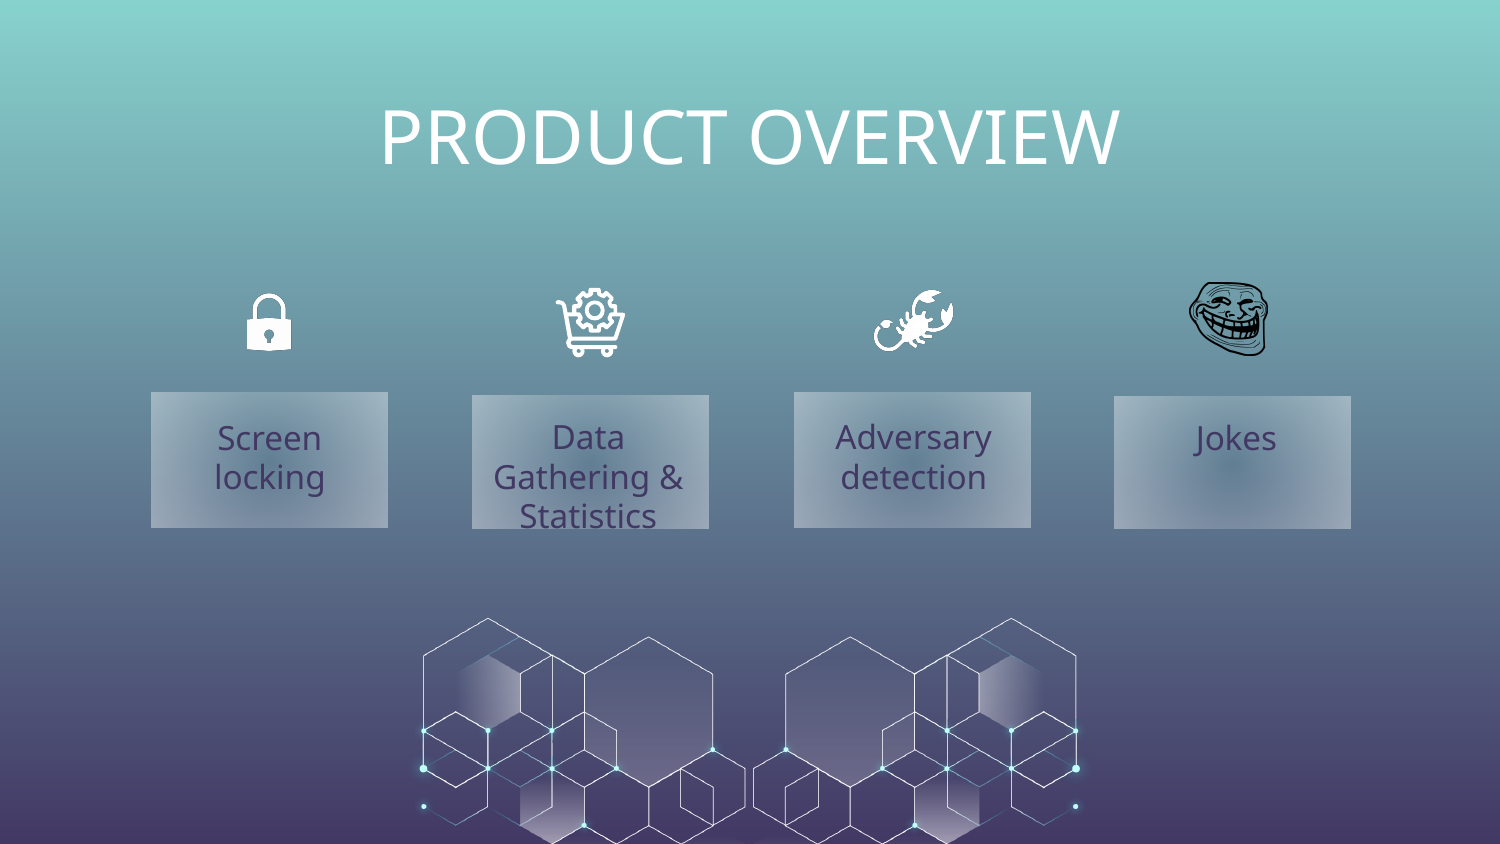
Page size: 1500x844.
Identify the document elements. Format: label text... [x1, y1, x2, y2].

picture [400, 617, 1099, 844]
subtitle Screen locking [152, 401, 388, 478]
text_box [472, 396, 709, 529]
text_box [151, 392, 388, 528]
picture [867, 273, 960, 367]
picture [231, 284, 307, 360]
picture [1188, 282, 1268, 356]
subtitle Data Gathering & Statistics [475, 400, 702, 478]
text_box [794, 392, 1031, 528]
subtitle Adversary detection [800, 401, 1028, 478]
text_box [1114, 396, 1351, 529]
subtitle Jokes [1123, 401, 1350, 478]
title PRODUCT OVERVIEW [88, 74, 1412, 185]
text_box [555, 287, 626, 358]
